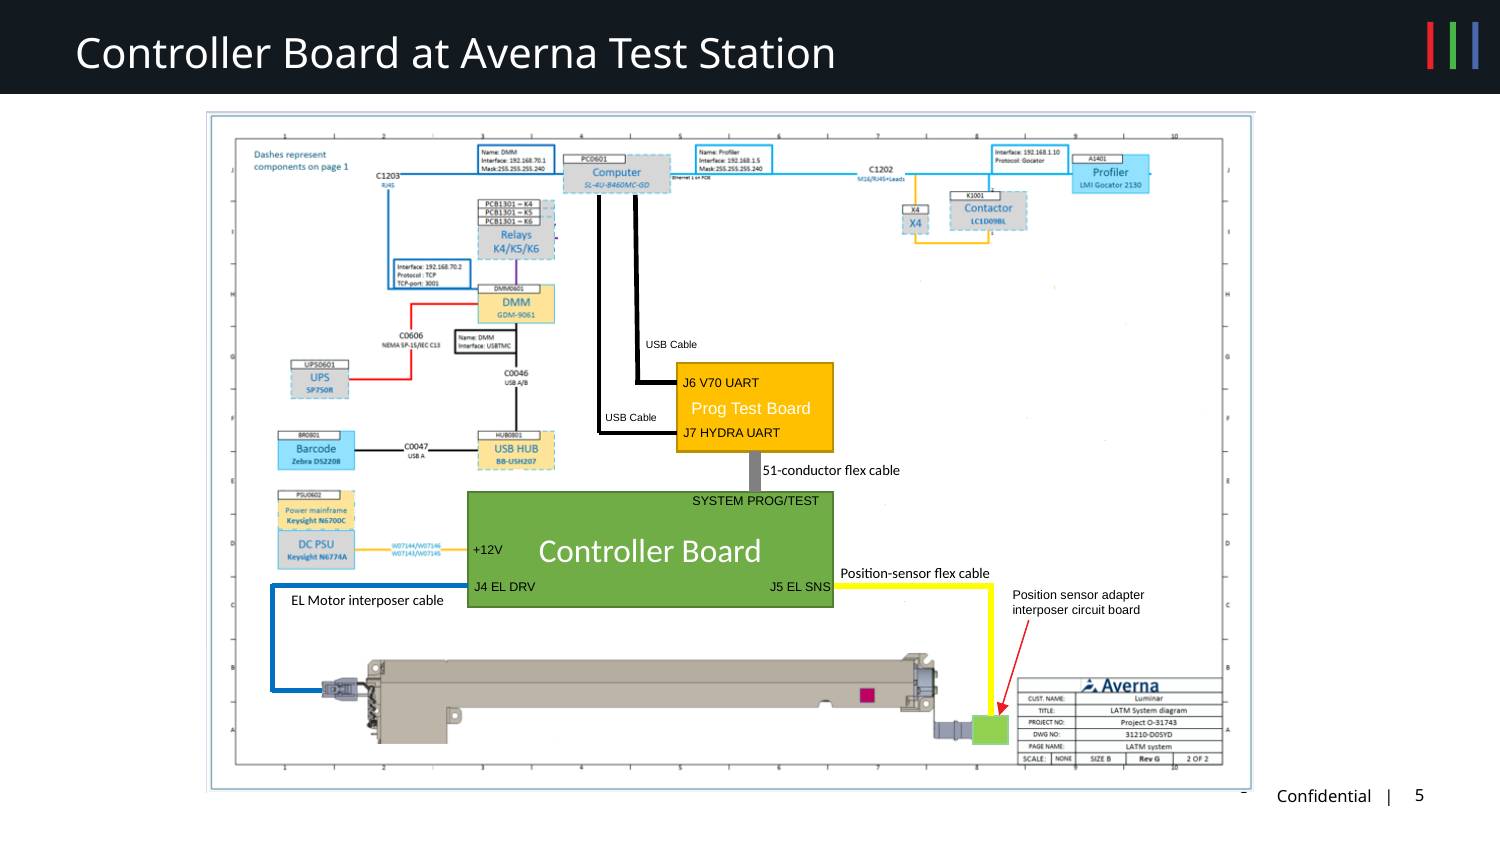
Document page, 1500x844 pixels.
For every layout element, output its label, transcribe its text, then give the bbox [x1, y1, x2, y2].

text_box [635, 194, 639, 383]
title Controller Board at Averna Test Station [75, 15, 1369, 89]
slide_number 5 [1394, 777, 1425, 815]
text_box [998, 619, 1030, 716]
picture [206, 110, 1256, 844]
